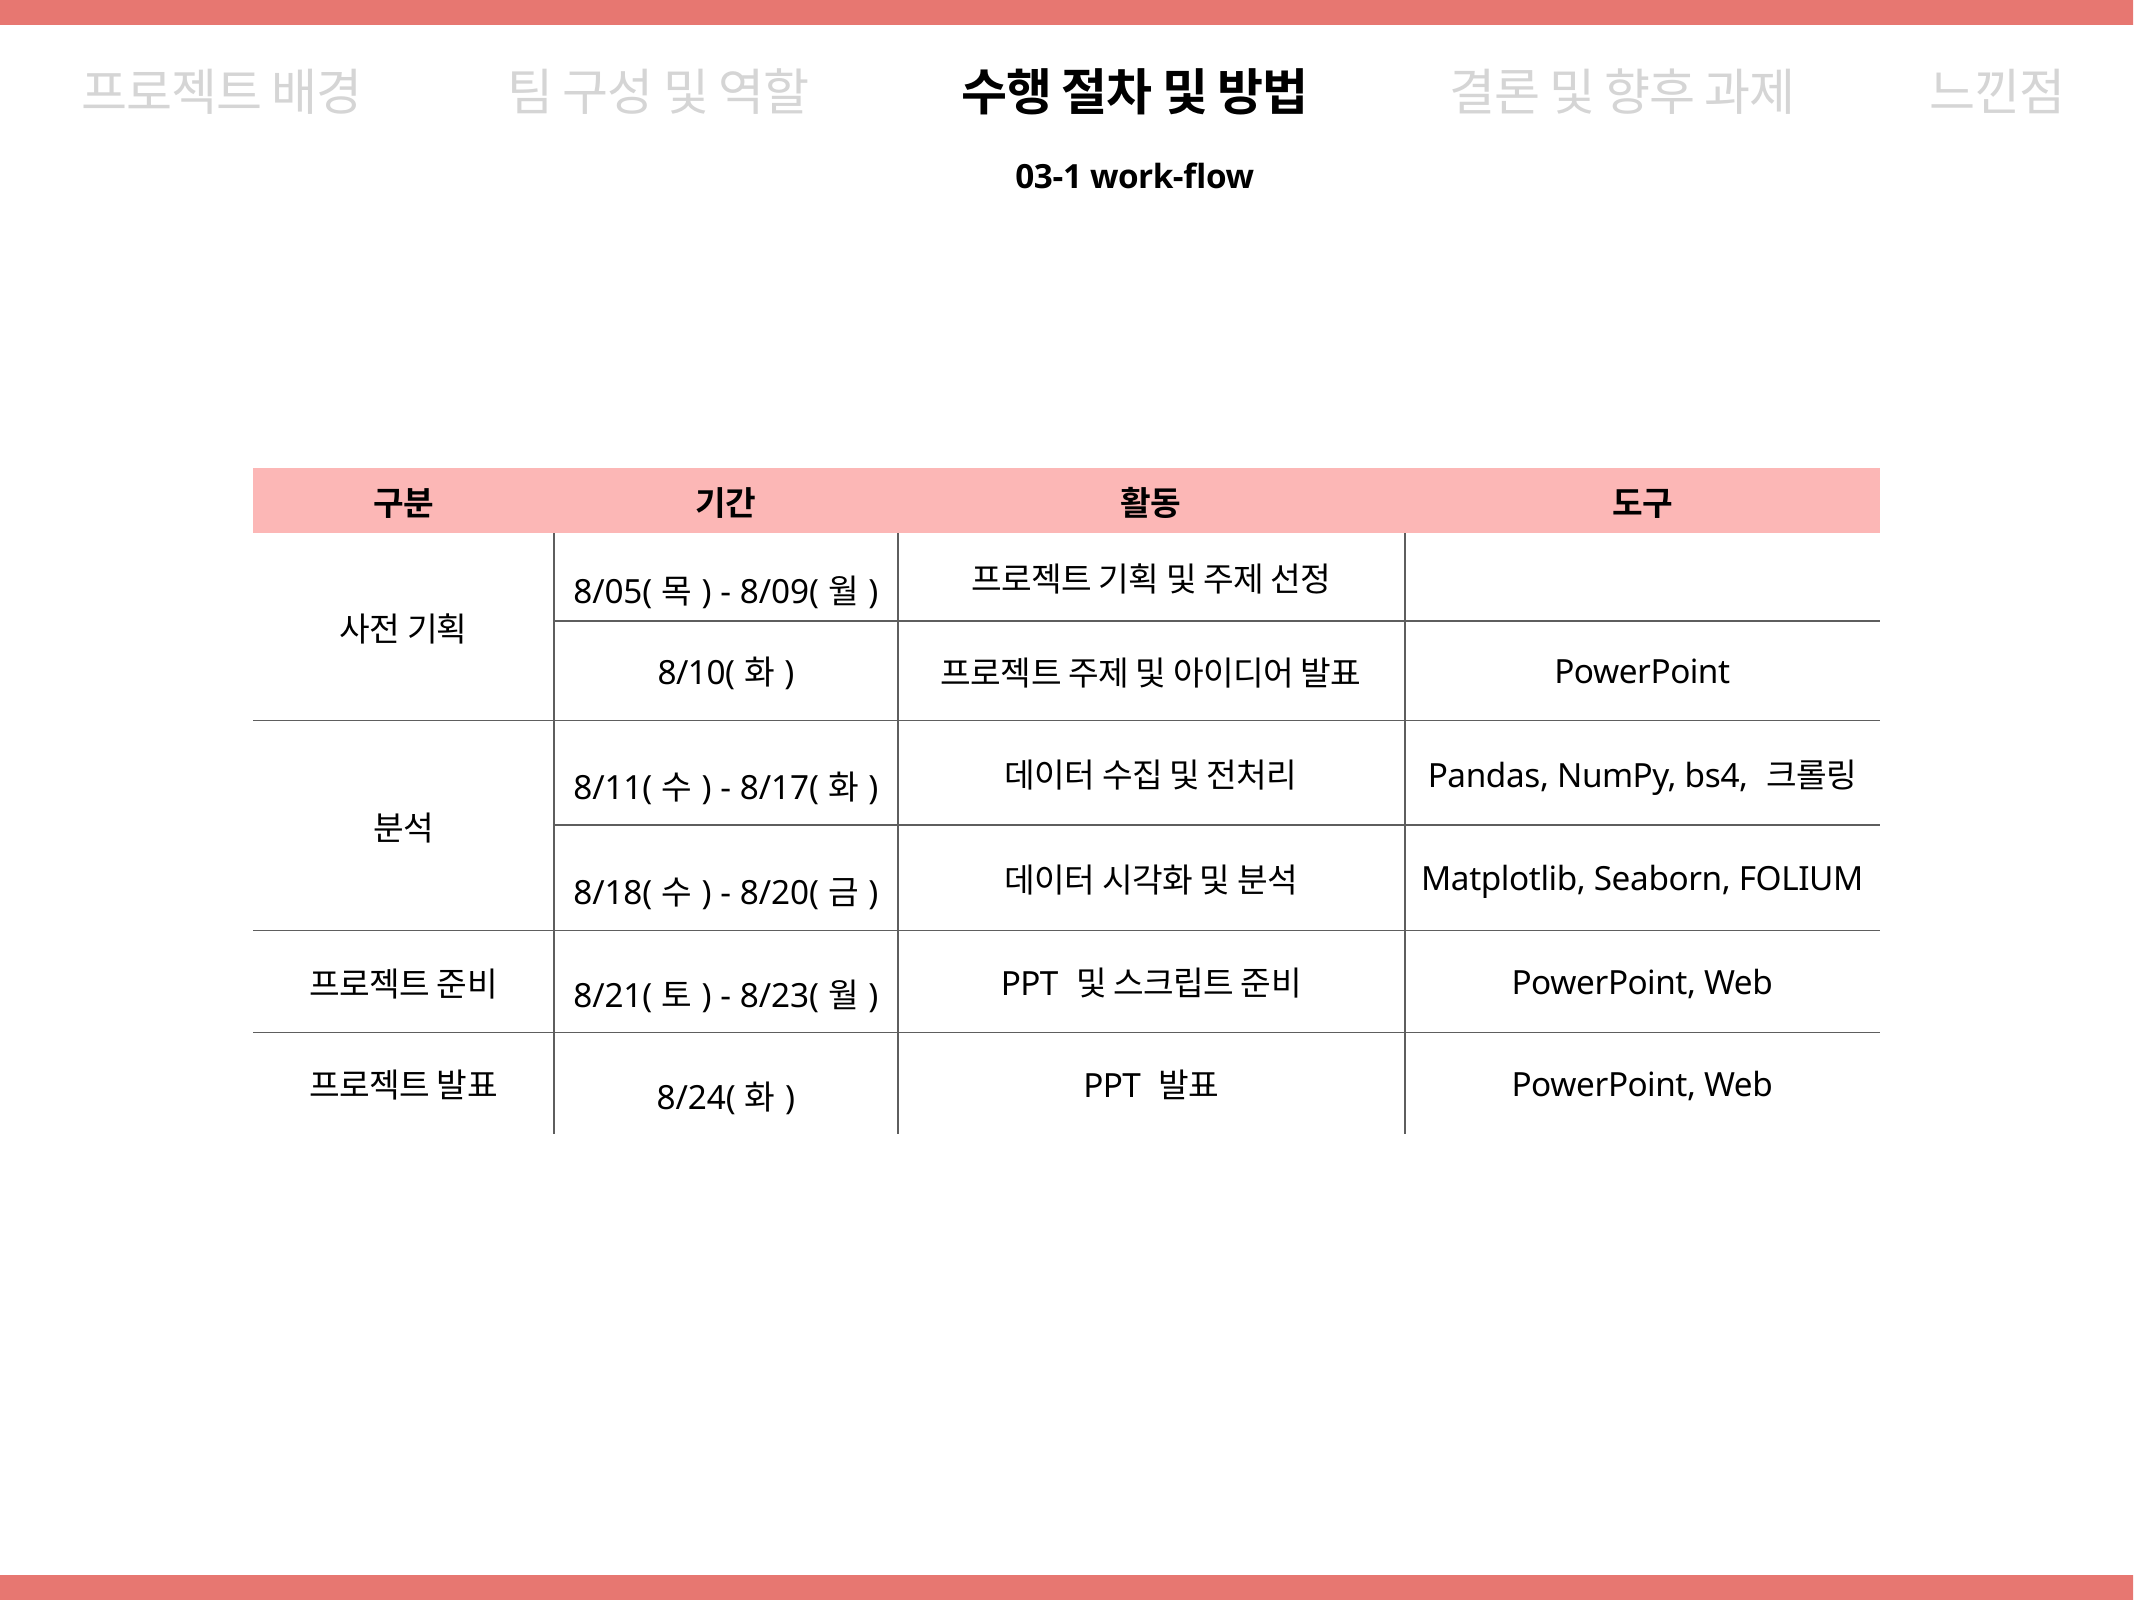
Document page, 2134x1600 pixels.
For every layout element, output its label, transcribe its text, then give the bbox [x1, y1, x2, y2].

table_cell 8/10(화) [555, 622, 897, 720]
table_cell 8/21(토) - 8/23(월) [555, 931, 897, 1032]
text_box 프로젝트 배경 [17, 59, 427, 130]
table_cell [1406, 533, 1880, 620]
table_header 기간 [554, 468, 898, 533]
table_cell 8/11(수) - 8/17(화) [555, 721, 897, 824]
text_box 느낀점 [1839, 59, 2134, 130]
table_cell PPT 발표 [899, 1033, 1404, 1134]
table_cell Matplotlib, Seaborn, FOLIUM [1406, 826, 1880, 930]
table_cell PowerPoint, Web [1406, 1033, 1880, 1134]
table_cell 8/18(수) - 8/20(금) [555, 826, 897, 930]
text_box [0, 0, 2134, 25]
table_cell 분석 [253, 721, 553, 930]
table_cell 프로젝트 기획 및 주제 선정 [899, 533, 1404, 620]
table_header 활동 [898, 468, 1405, 533]
table_cell 데이터 시각화 및 분석 [899, 826, 1404, 930]
text_box [0, 1575, 2134, 1600]
text_box 수행 절차 및 방법 [892, 59, 1378, 130]
table_cell 프로젝트 발표 [253, 1033, 553, 1134]
table_cell 데이터 수집 및 전처리 [899, 721, 1404, 824]
table_cell 사전 기획 [253, 533, 553, 720]
table_cell PowerPoint [1406, 622, 1880, 720]
table_cell PPT 및 스크립트 준비 [899, 931, 1404, 1032]
table_header 도구 [1405, 468, 1880, 533]
table_header 구분 [253, 468, 554, 533]
table_cell 프로젝트 주제 및 아이디어 발표 [899, 622, 1404, 720]
table_cell 프로젝트 준비 [253, 931, 553, 1032]
table_cell Pandas, NumPy, bs4, 크롤링 [1406, 721, 1880, 824]
text_box 팀 구성 및 역할 [427, 59, 892, 130]
text_box 결론 및 향후 과제 [1379, 59, 1839, 130]
table_cell 8/05(목) - 8/09(월) [555, 533, 897, 620]
text_box 03-1 work-flow [1007, 147, 1263, 204]
table_cell 8/24(화) [555, 1033, 897, 1134]
table_cell PowerPoint, Web [1406, 931, 1880, 1032]
